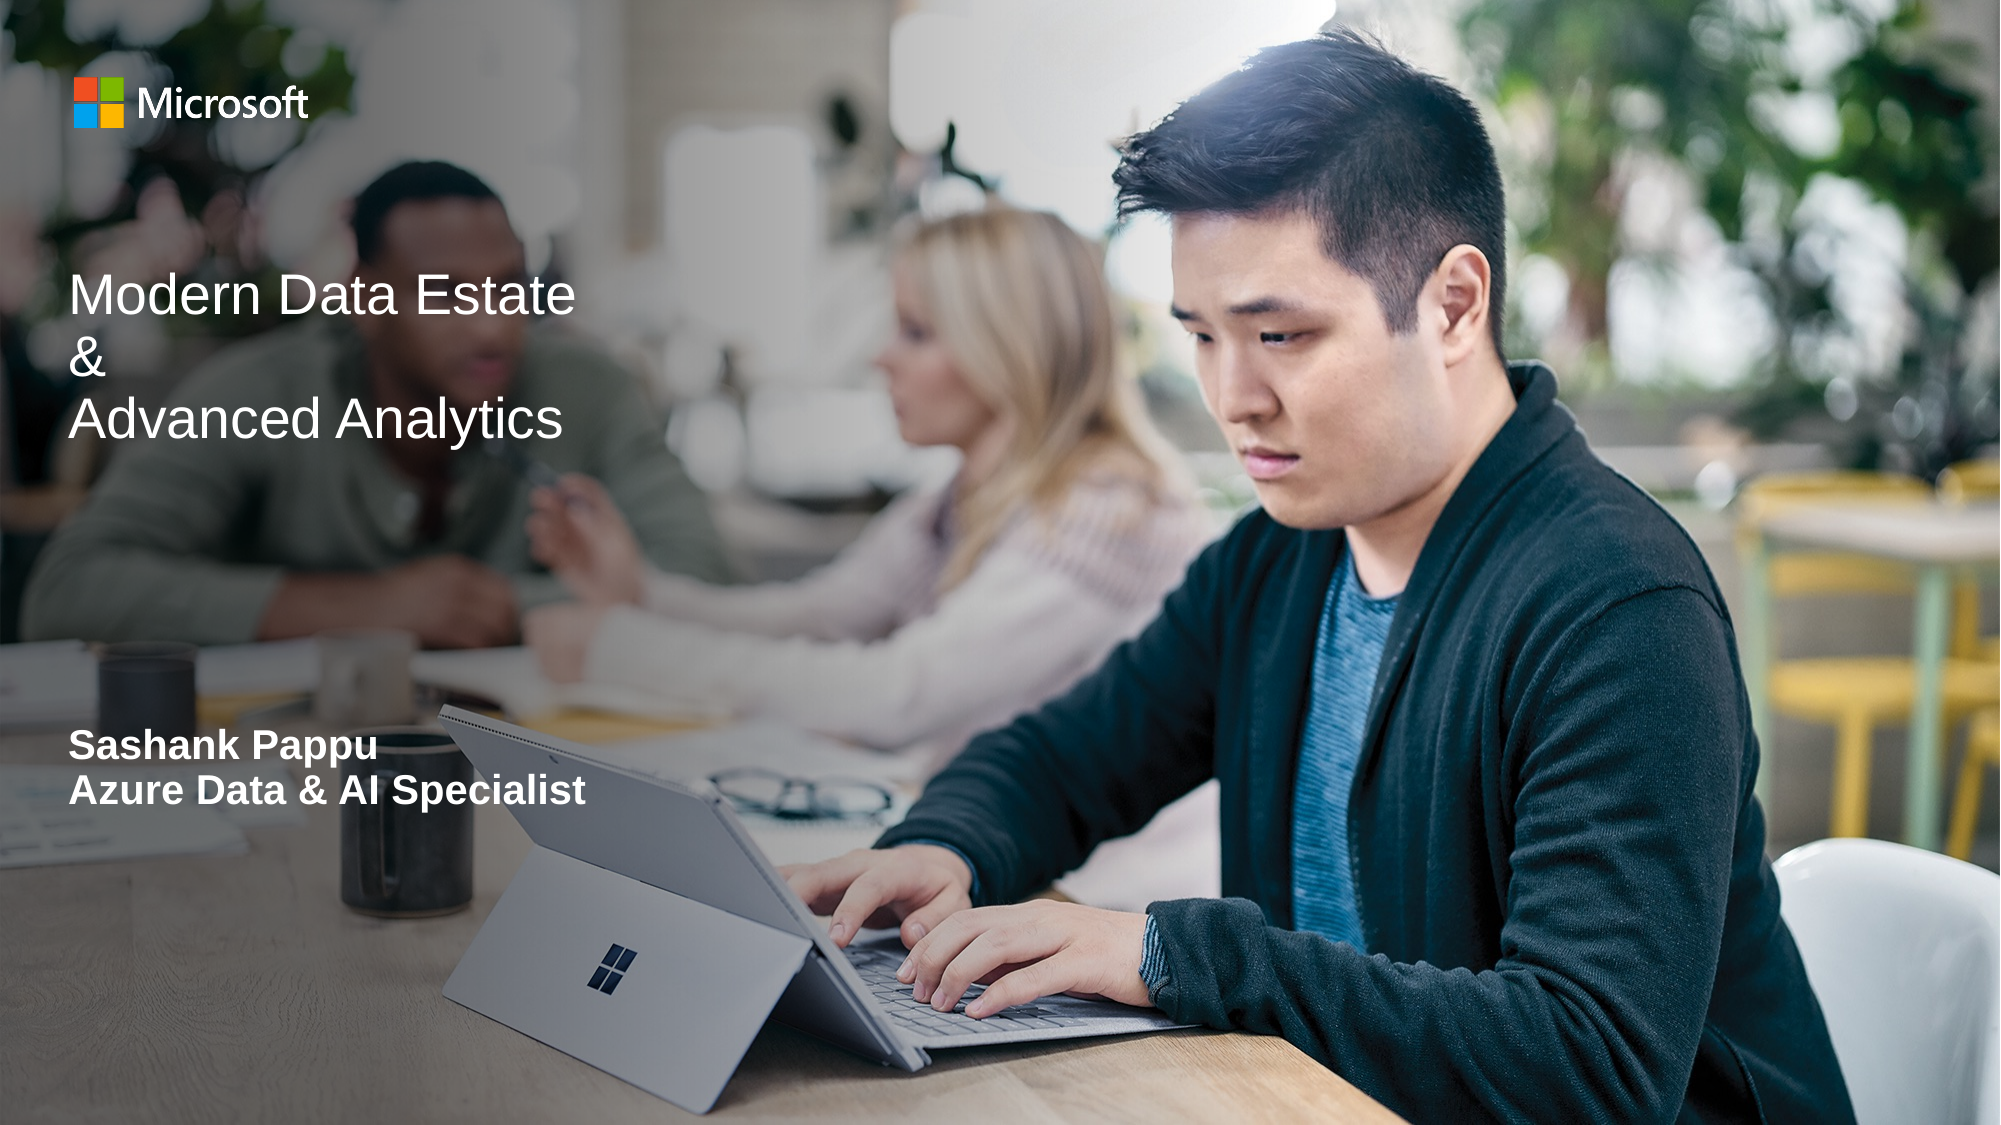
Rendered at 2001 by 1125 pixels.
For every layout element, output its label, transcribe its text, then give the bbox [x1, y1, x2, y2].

title Modern Data Estate & Advanced Analytics [44, 249, 1118, 625]
list Sashank Pappu Azure Data & AI Specialist [44, 706, 1118, 1001]
picture [0, 0, 2000, 1125]
